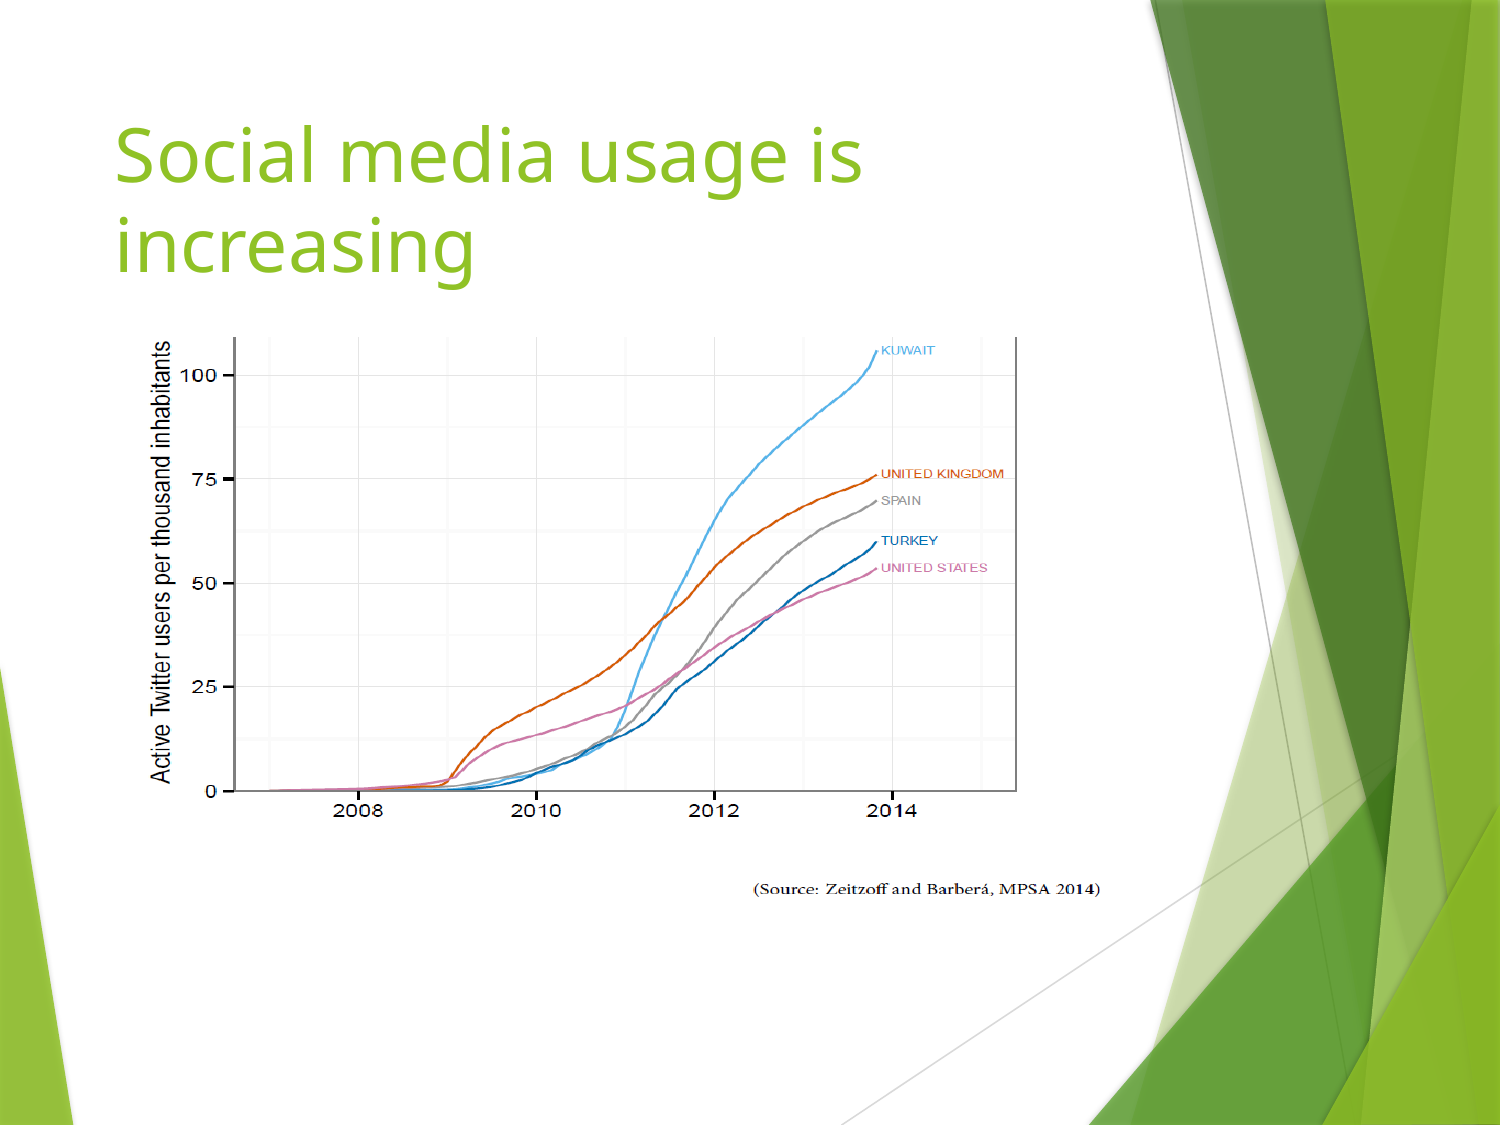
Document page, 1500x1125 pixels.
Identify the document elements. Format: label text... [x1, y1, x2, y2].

title Social media usage is increasing [99, 99, 1142, 317]
picture [86, 336, 1142, 913]
